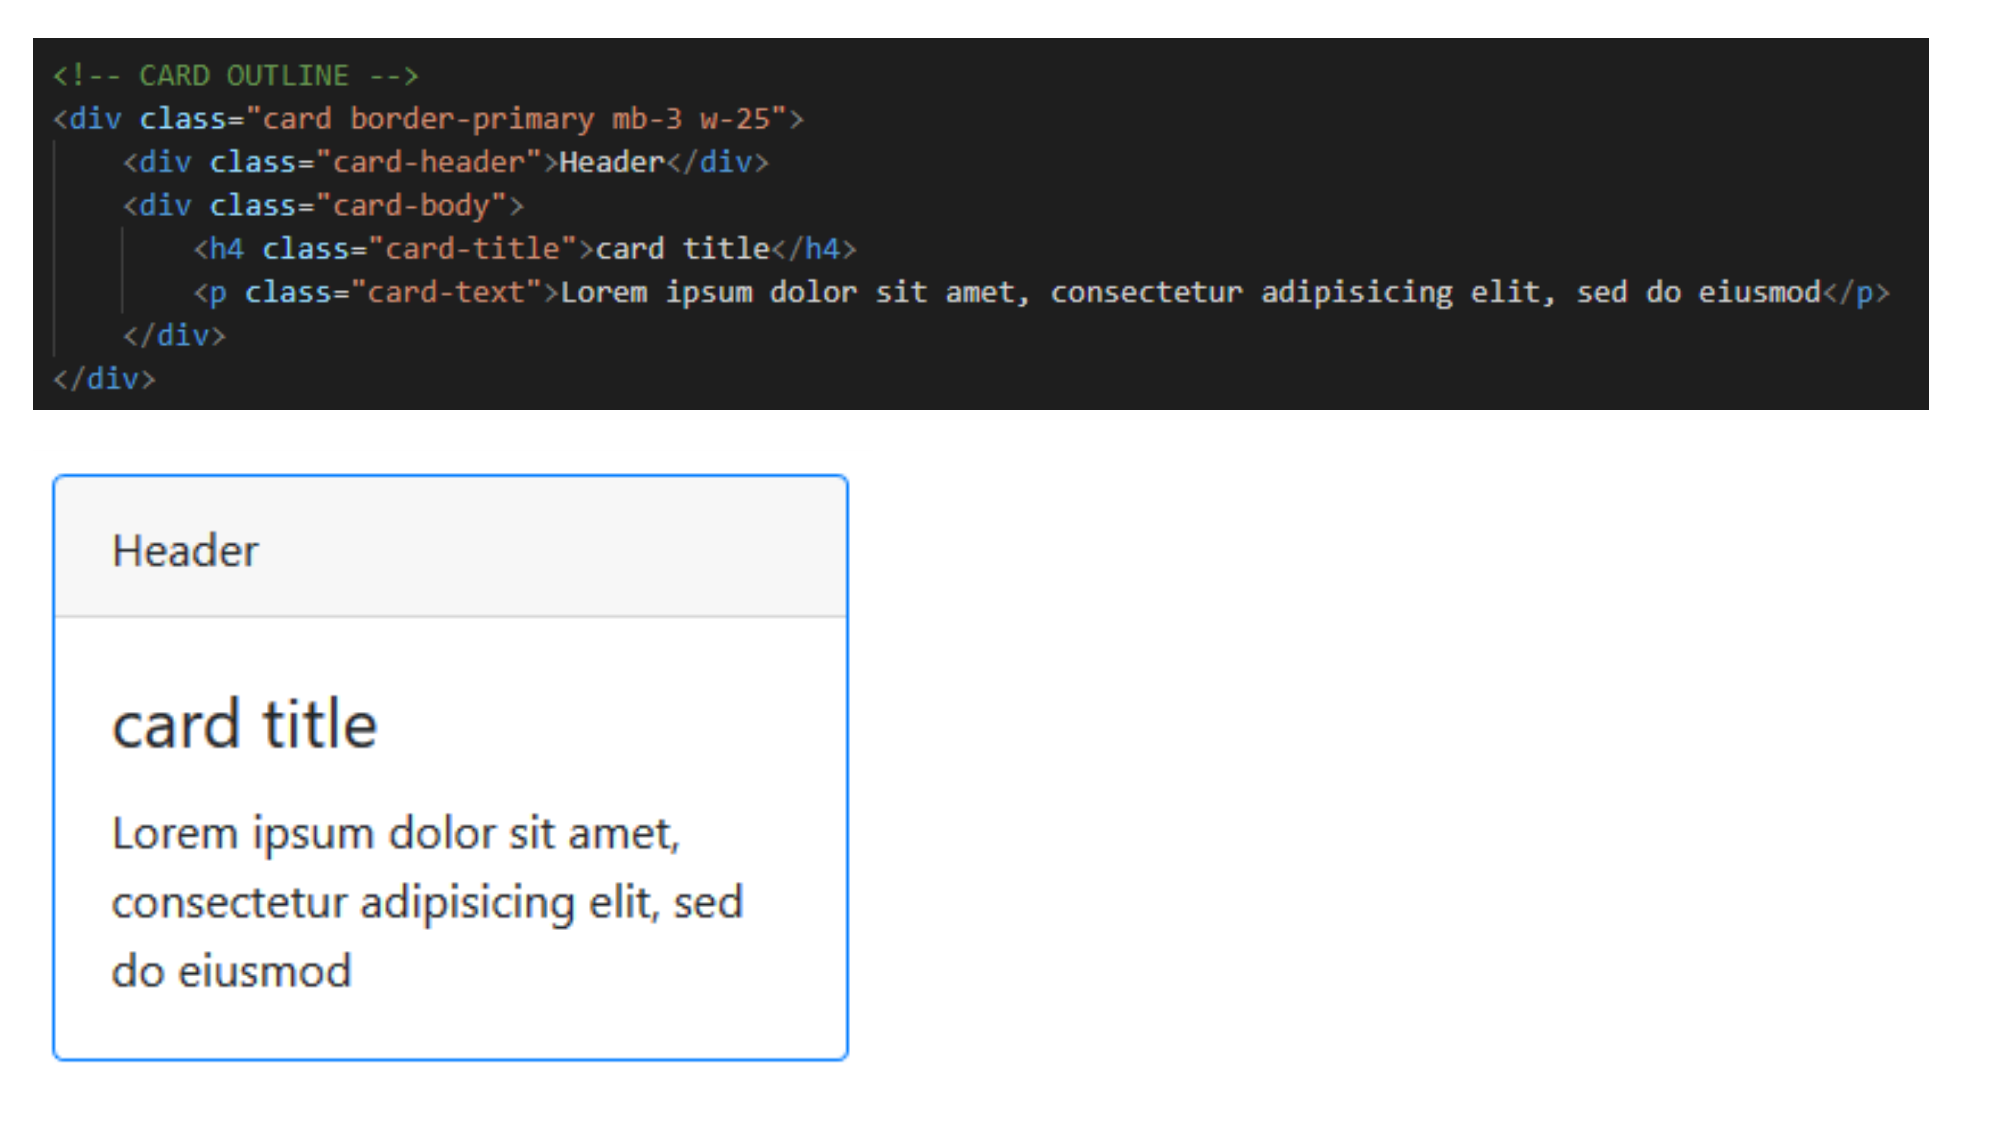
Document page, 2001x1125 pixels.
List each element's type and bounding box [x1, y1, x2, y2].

picture [33, 38, 1929, 410]
picture [33, 449, 873, 1071]
